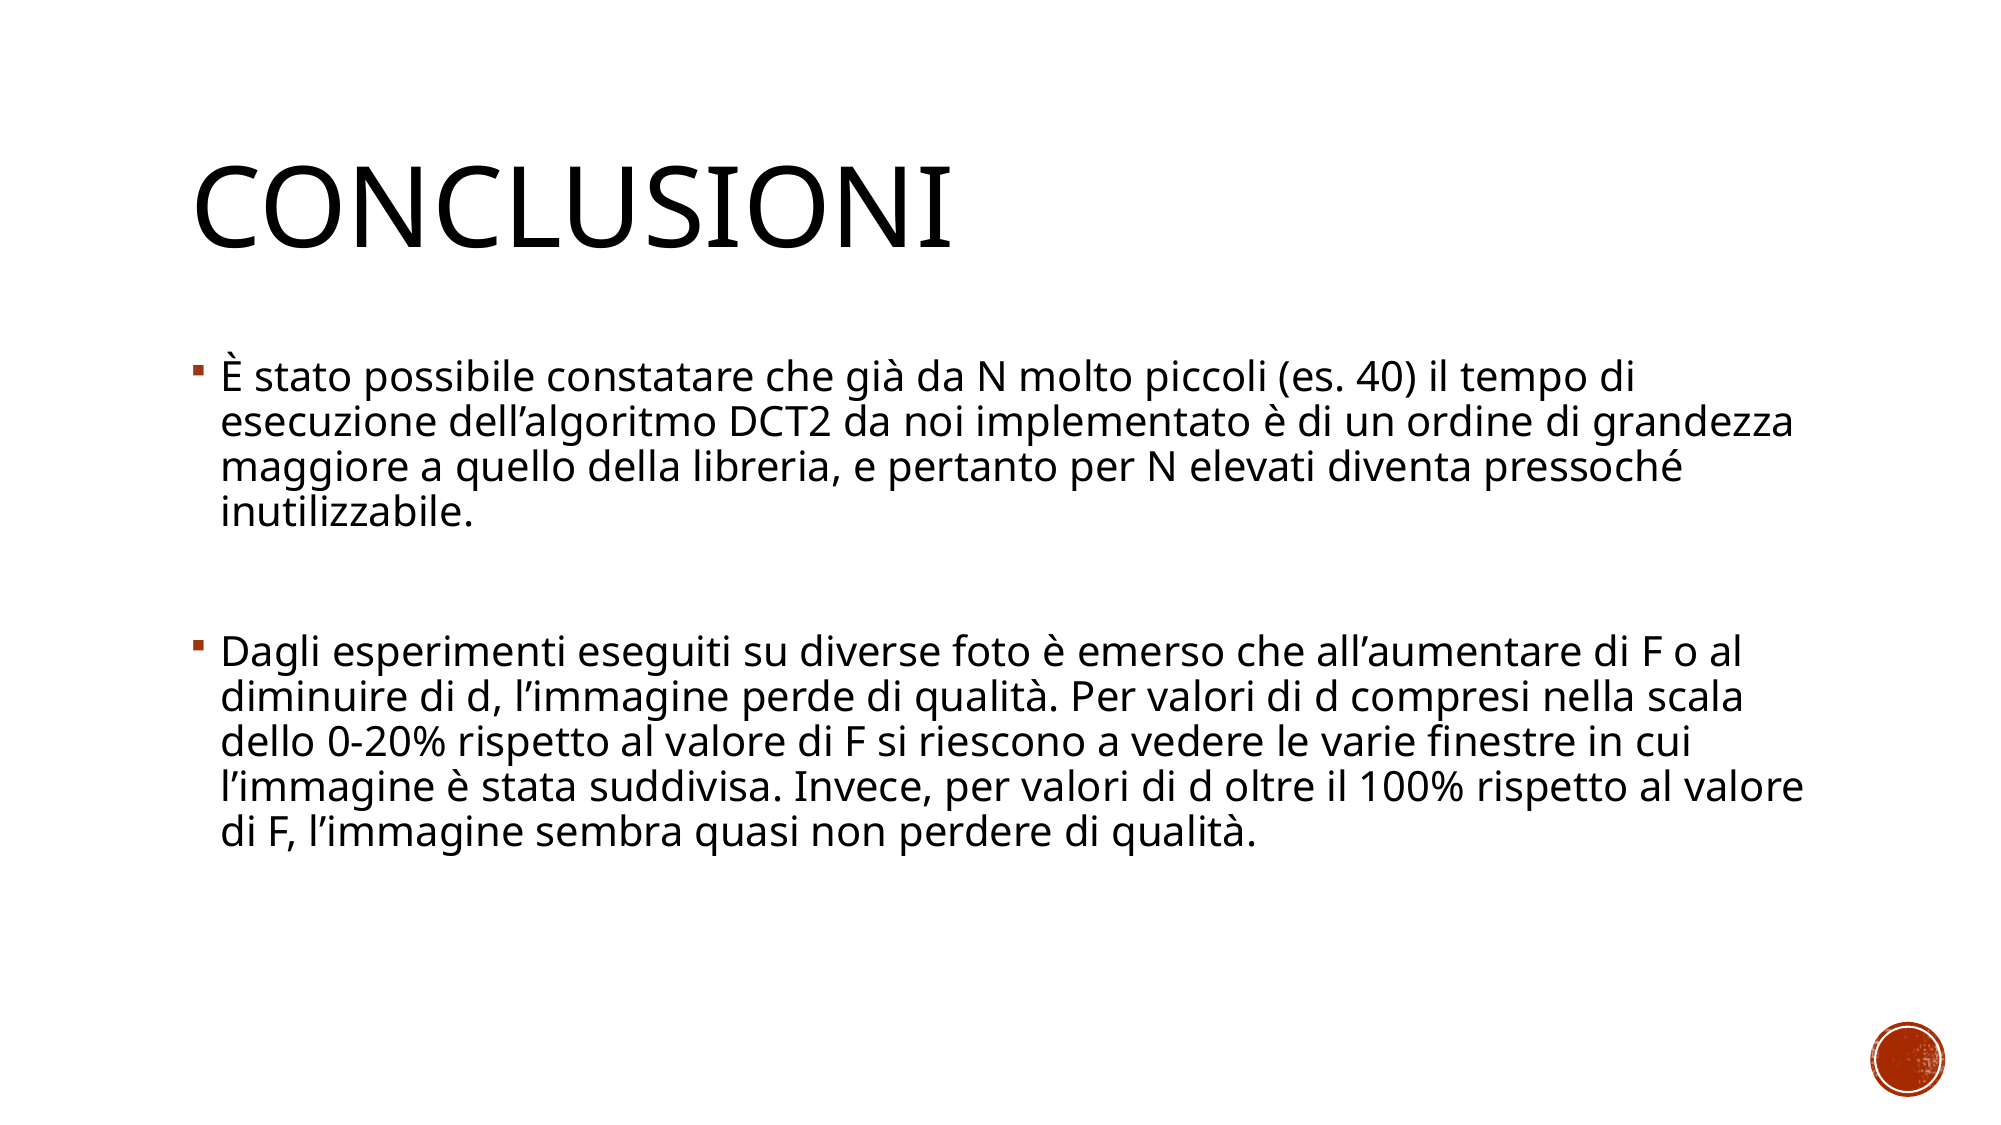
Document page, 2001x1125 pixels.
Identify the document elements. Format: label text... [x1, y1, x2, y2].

list È stato possibile constatare che già da N molto piccoli (es. 40) il tempo di esecuzione dell’algoritmo DCT2 da noi implementato è di un ordine di grandezza maggiore a quello della libreria, e pertanto per N elevati diventa pressoché inutilizzabile. Dagli esperimenti eseguiti su diverse foto è emerso che all’aumentare di F o al diminuire di d, l’immagine perde di qualità. Per valori di d compresi nella scala dello 0-20% rispetto al valore di F si riescono a vedere le varie finestre in cui l’immagine è stata suddivisa. Invece, per valori di d oltre il 100% rispetto al valore di F, l’immagine sembra quasi non perdere di qualità. [175, 348, 1826, 1013]
title Conclusioni [175, 79, 1826, 344]
